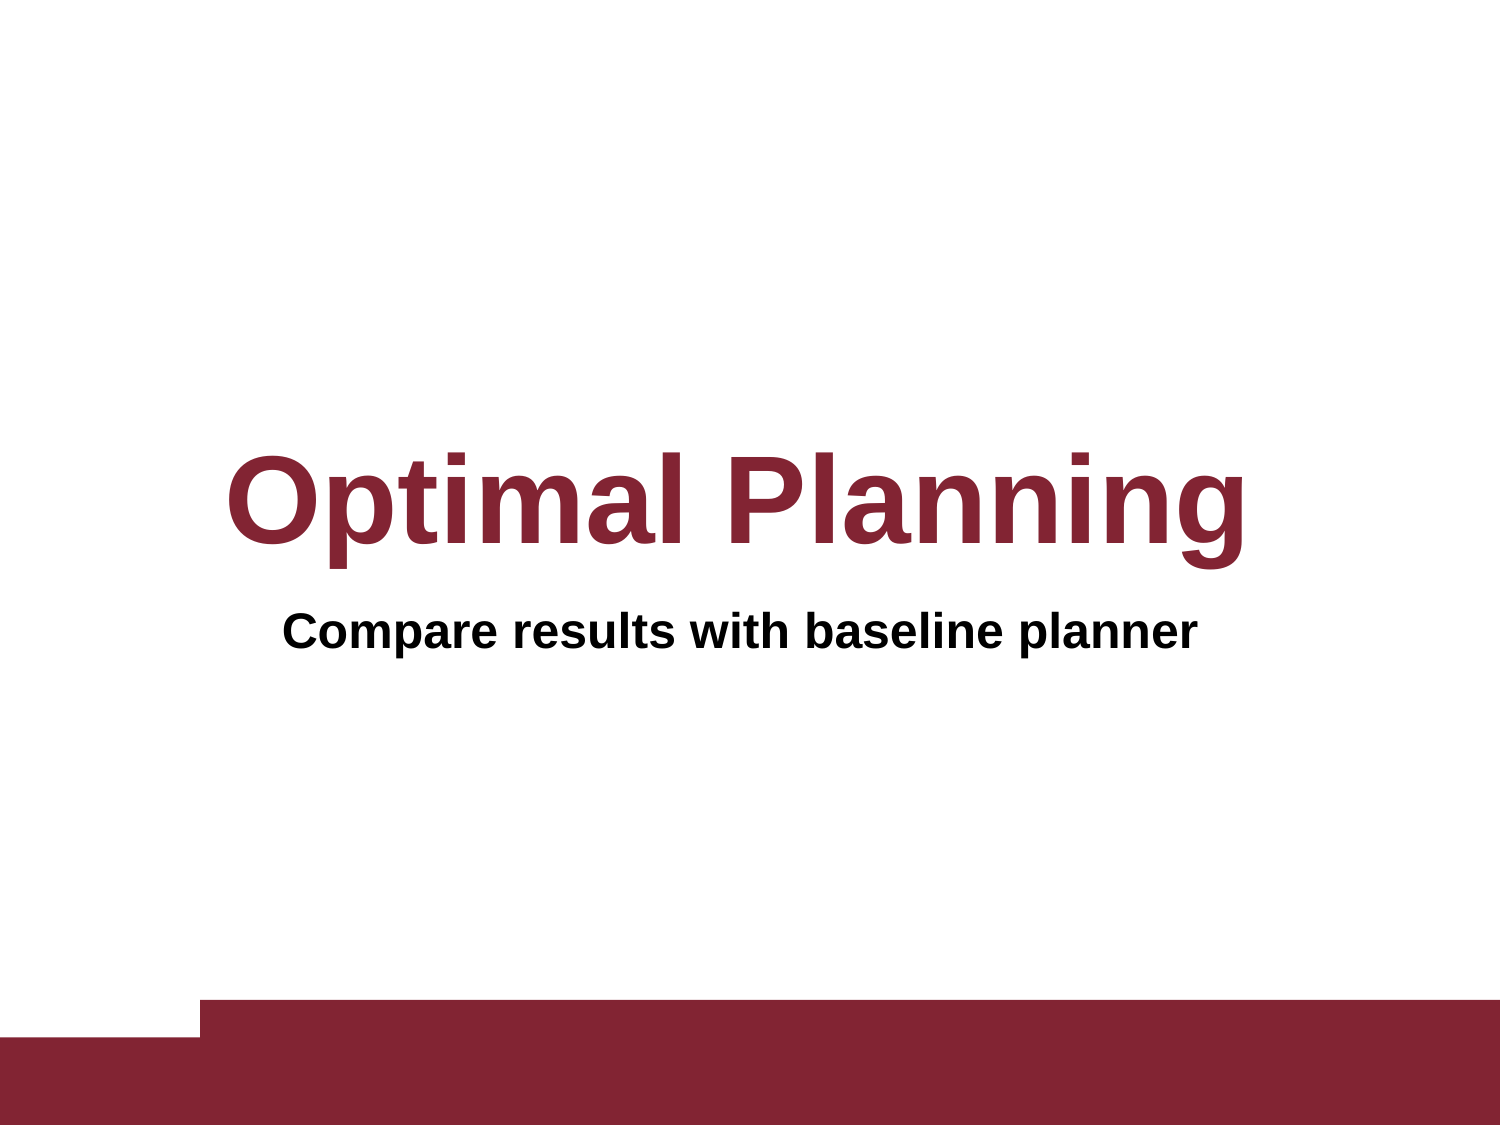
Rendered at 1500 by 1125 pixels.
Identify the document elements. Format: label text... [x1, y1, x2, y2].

title Optimal Planning [50, 184, 1426, 576]
subtitle Compare results with baseline planner [95, 590, 1386, 863]
